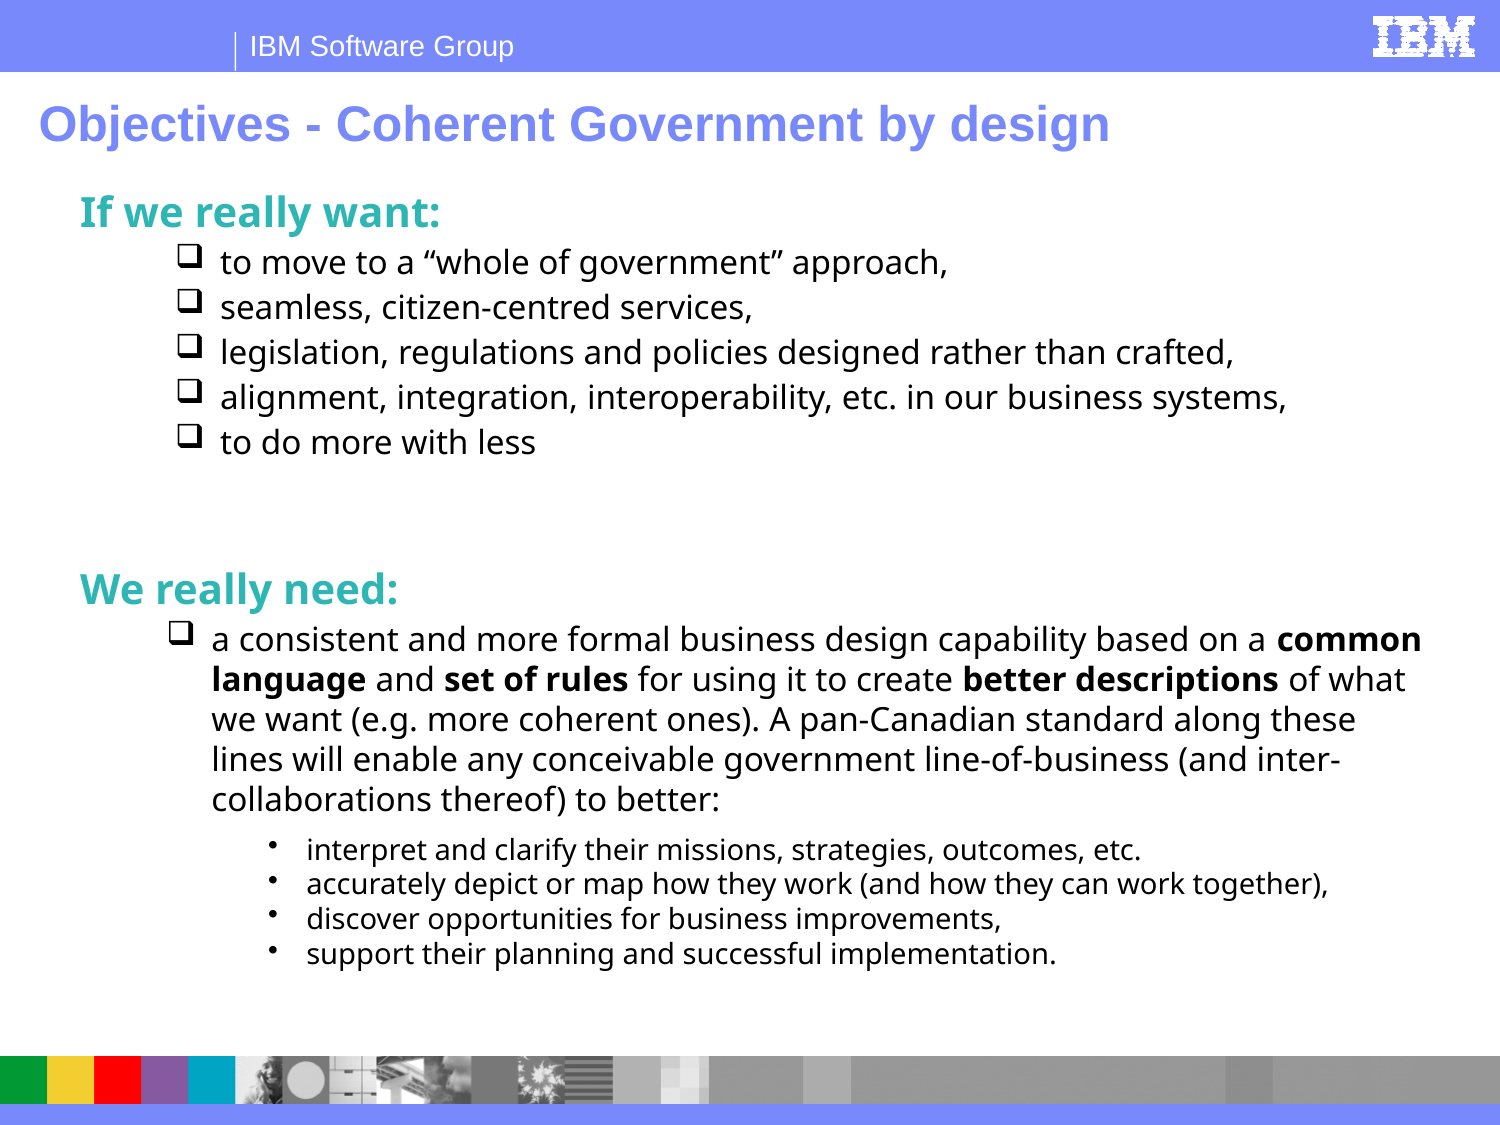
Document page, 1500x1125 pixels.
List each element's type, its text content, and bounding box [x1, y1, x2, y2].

text_box We really need: a consistent and more formal business design capability based on a common language and set of rules for using it to create better descriptions of what we want (e.g. more coherent ones). A pan-Canadian standard along these lines will enable any conceivable government line-of-business (and inter-collaborations thereof) to better: interpret and clarify their missions, strategies, outcomes, etc. accurately depict or map how they work (and how they can work together), discover opportunities for business improvements, support their planning and successful implementation. [65, 555, 1453, 978]
text_box Objectives - Coherent Government by design [23, 84, 1500, 159]
picture [0, 1056, 1500, 1104]
text_box If we really want: to move to a “whole of government” approach, seamless, citizen-centred services, legislation, regulations and policies designed rather than crafted, alignment, integration, interoperability, etc. in our business systems, to do more with less [65, 178, 1441, 469]
